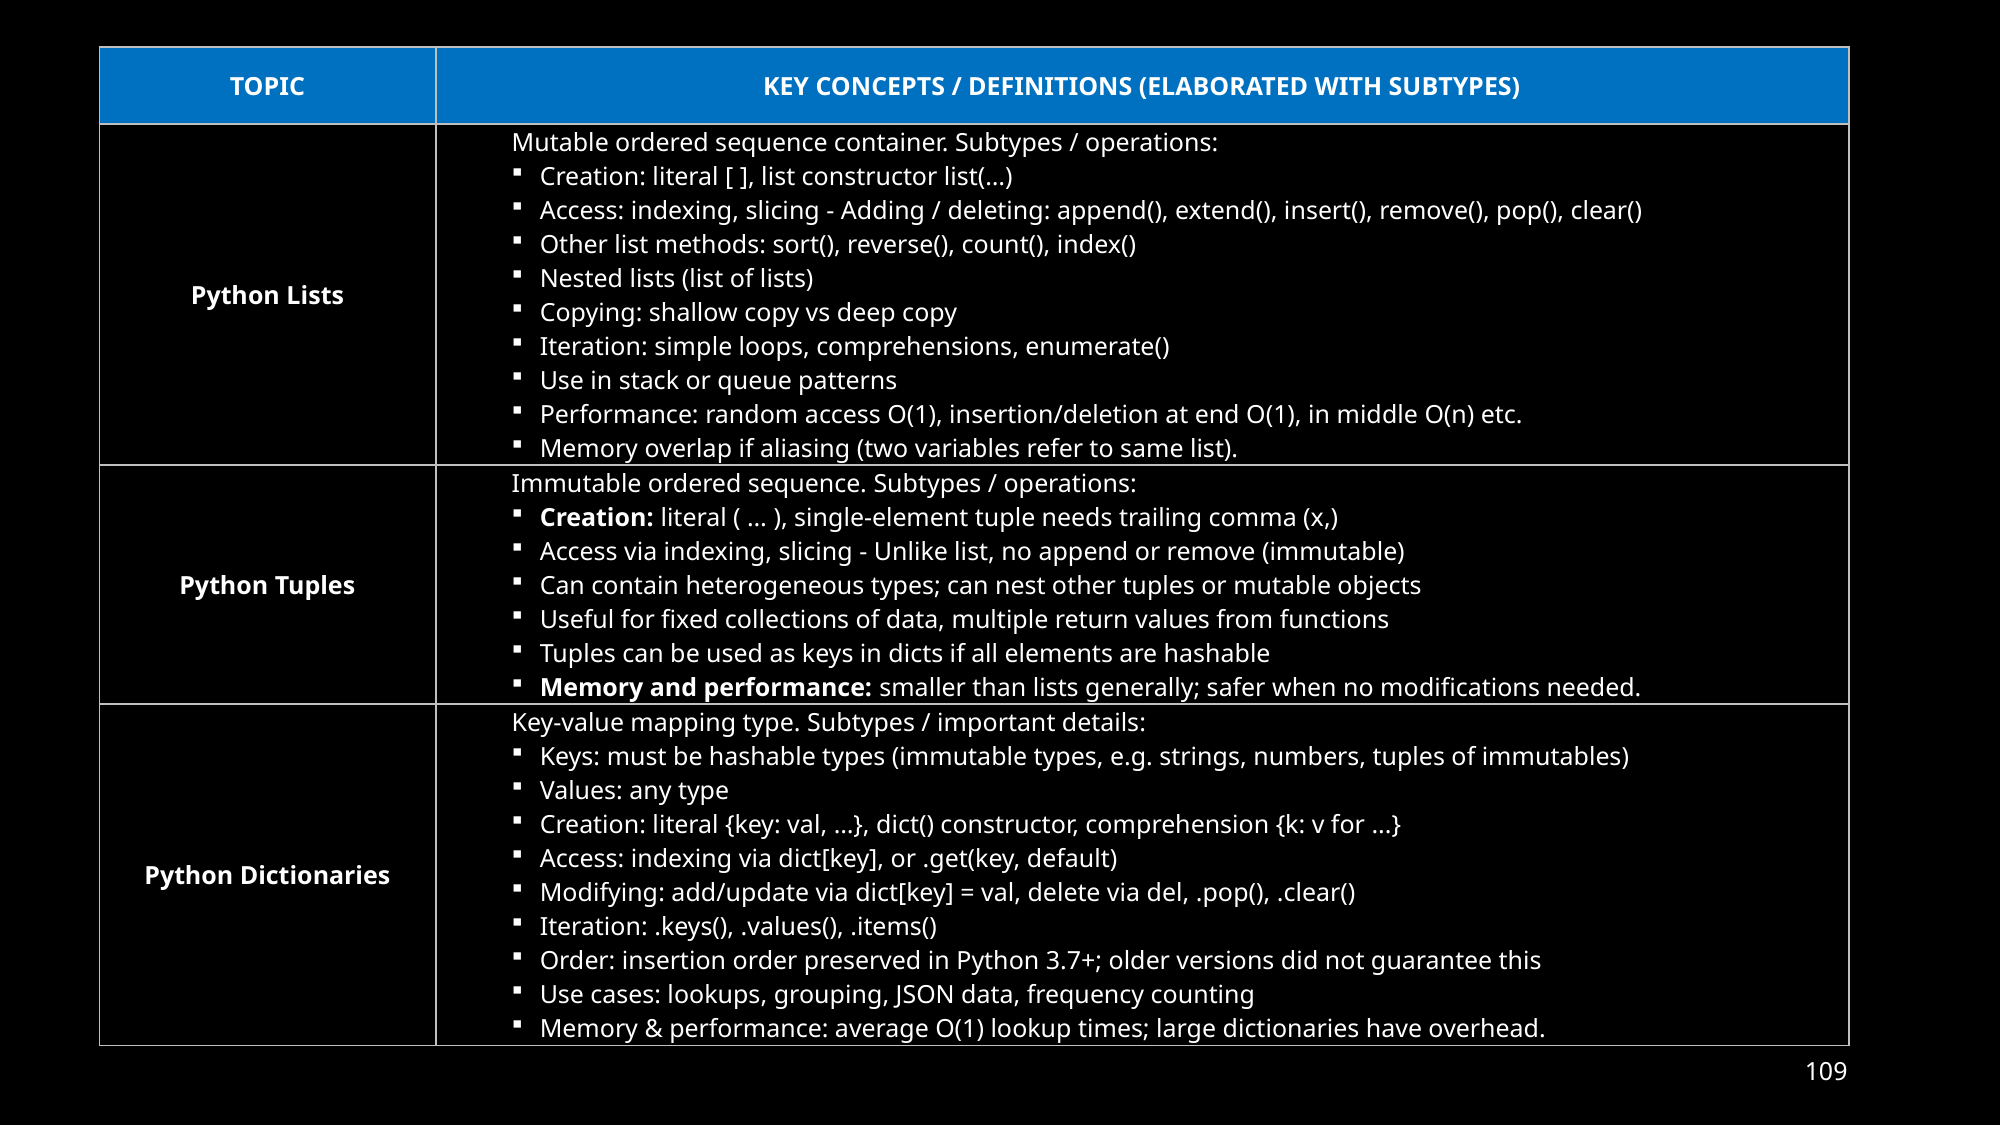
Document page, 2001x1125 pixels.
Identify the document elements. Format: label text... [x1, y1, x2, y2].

table_cell Immutable ordered sequence. Subtypes / operations: Creation: literal ( … ), single-element tuple needs trailing comma (x,) Access via indexing, slicing - Unlike list, no append or remove (immutable) Can contain heterogeneous types; can nest other tuples or mutable objects Useful for fixed collections of data, multiple return values from functions Tuples can be used as keys in dicts if all elements are hashable Memory and performance: smaller than lists generally; safer when no modifications needed. [437, 466, 1848, 703]
table_cell Python Tuples [100, 466, 435, 703]
slide_number 109 [1412, 1042, 1863, 1103]
table_cell Key-value mapping type. Subtypes / important details: Keys: must be hashable types (immutable types, e.g. strings, numbers, tuples of immutables) Values: any type Creation: literal {key: val, …}, dict() constructor, comprehension {k: v for ...} Access: indexing via dict[key], or .get(key, default) Modifying: add/update via dict[key] = val, delete via del, .pop(), .clear() Iteration: .keys(), .values(), .items() Order: insertion order preserved in Python 3.7+; older versions did not guarantee this Use cases: lookups, grouping, JSON data, frequency counting Memory & performance: average O(1) lookup times; large dictionaries have overhead. [437, 705, 1848, 1045]
table_header KEY CONCEPTS / DEFINITIONS (ELABORATED WITH SUBTYPES) [437, 48, 1848, 123]
table_cell Python Lists [100, 125, 435, 464]
table_cell Mutable ordered sequence container. Subtypes / operations: Creation: literal [ ], list constructor list(…) Access: indexing, slicing - Adding / deleting: append(), extend(), insert(), remove(), pop(), clear() Other list methods: sort(), reverse(), count(), index() Nested lists (list of lists) Copying: shallow copy vs deep copy Iteration: simple loops, comprehensions, enumerate() Use in stack or queue patterns Performance: random access O(1), insertion/deletion at end O(1), in middle O(n) etc. Memory overlap if aliasing (two variables refer to same list). [437, 125, 1848, 464]
table_header TOPIC [100, 48, 435, 123]
table_cell Python Dictionaries [100, 705, 435, 1045]
